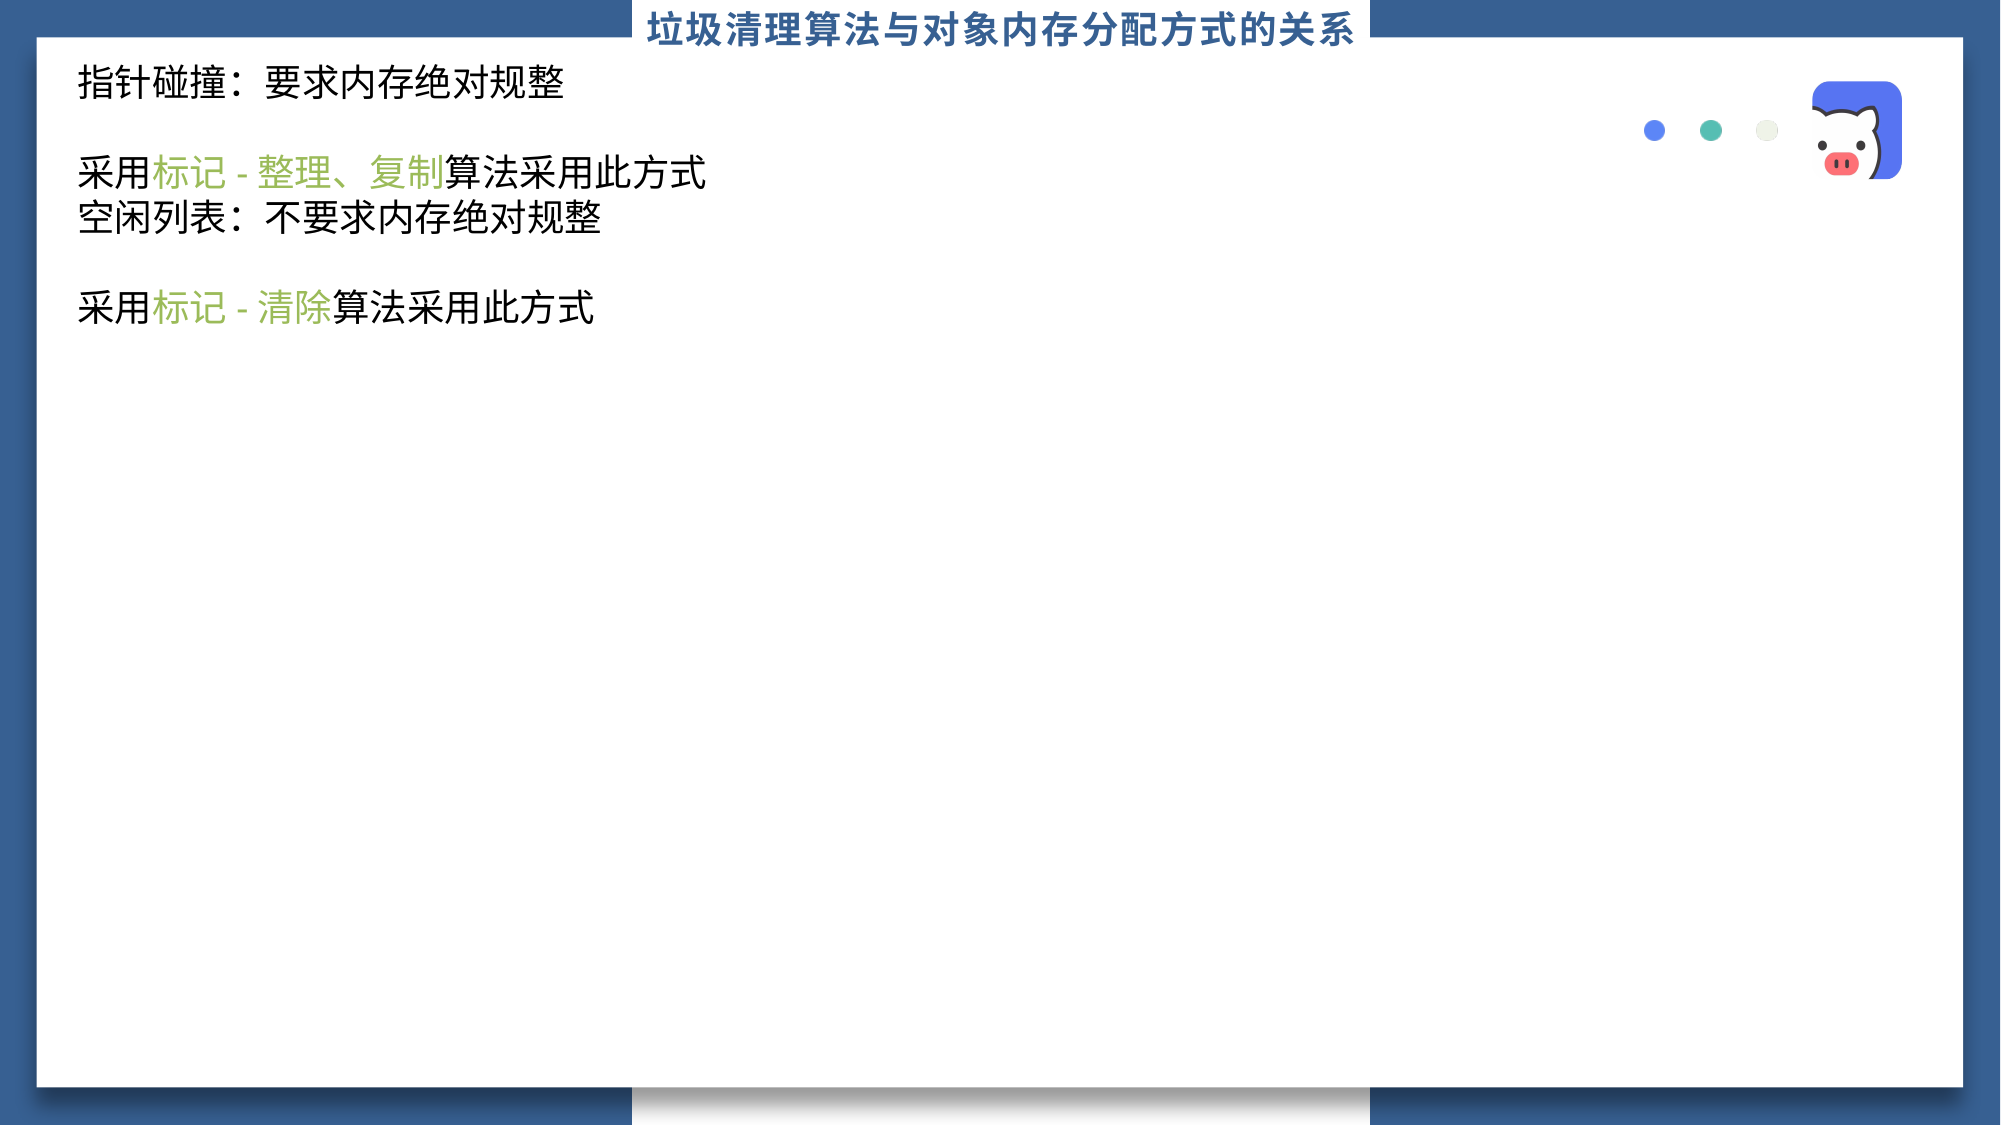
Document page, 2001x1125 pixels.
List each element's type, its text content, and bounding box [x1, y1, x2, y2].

picture [1812, 81, 1902, 180]
picture [1699, 119, 1723, 142]
title 垃圾清理算法与对象内存分配方式的关系 [637, 4, 1363, 195]
picture [1643, 119, 1666, 142]
picture [1755, 119, 1779, 142]
text_box 指针碰撞：要求内存绝对规整 采用标记-整理、复制算法采用此方式 空闲列表：不要求内存绝对规整 采用标记-清除算法采用此方式 [62, 51, 902, 337]
